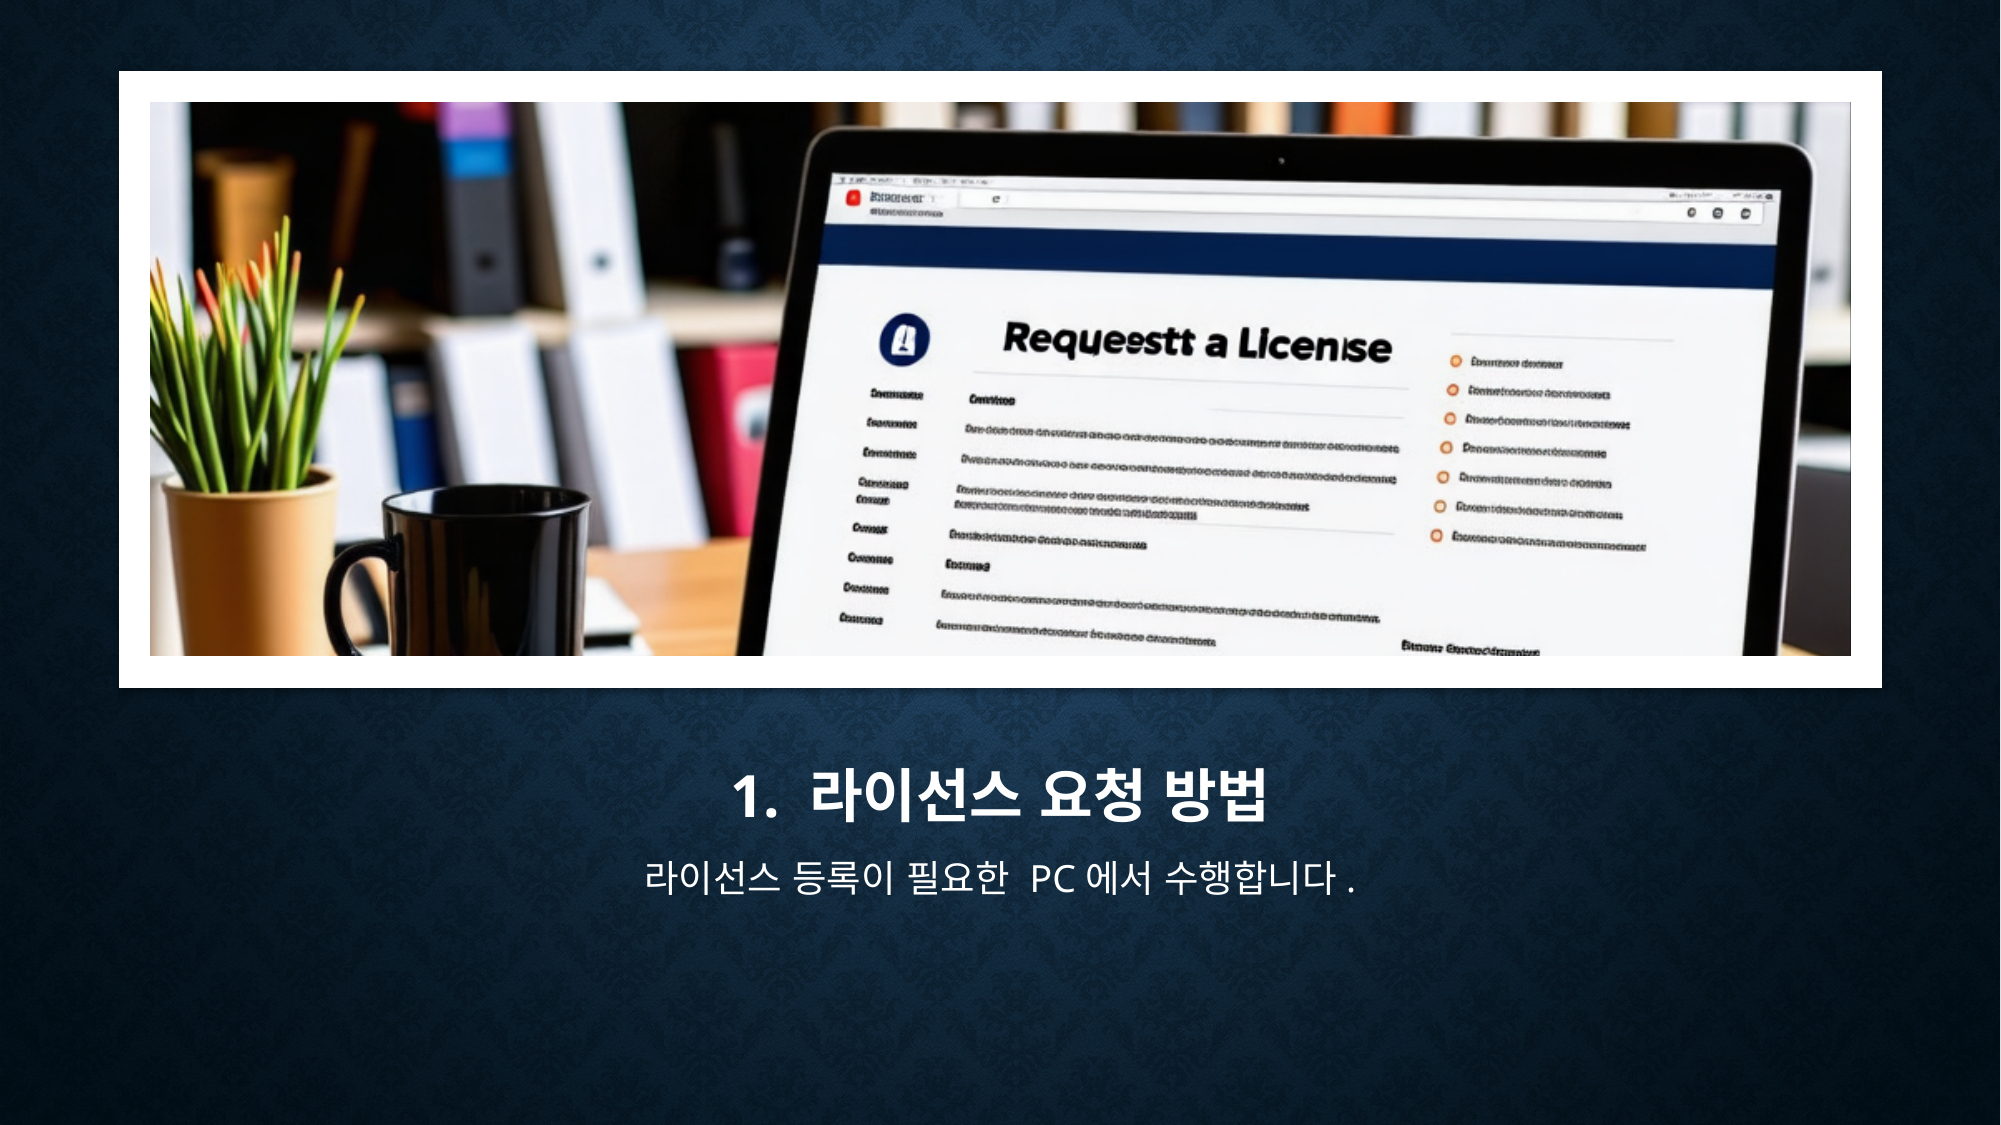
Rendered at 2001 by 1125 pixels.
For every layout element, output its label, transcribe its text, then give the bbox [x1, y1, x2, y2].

picture [149, 101, 1852, 657]
list 라이선스 등록이 필요한 PC에서 수행합니다. [149, 838, 1851, 950]
title 1. 라이선스 요청 방법 [149, 703, 1851, 838]
